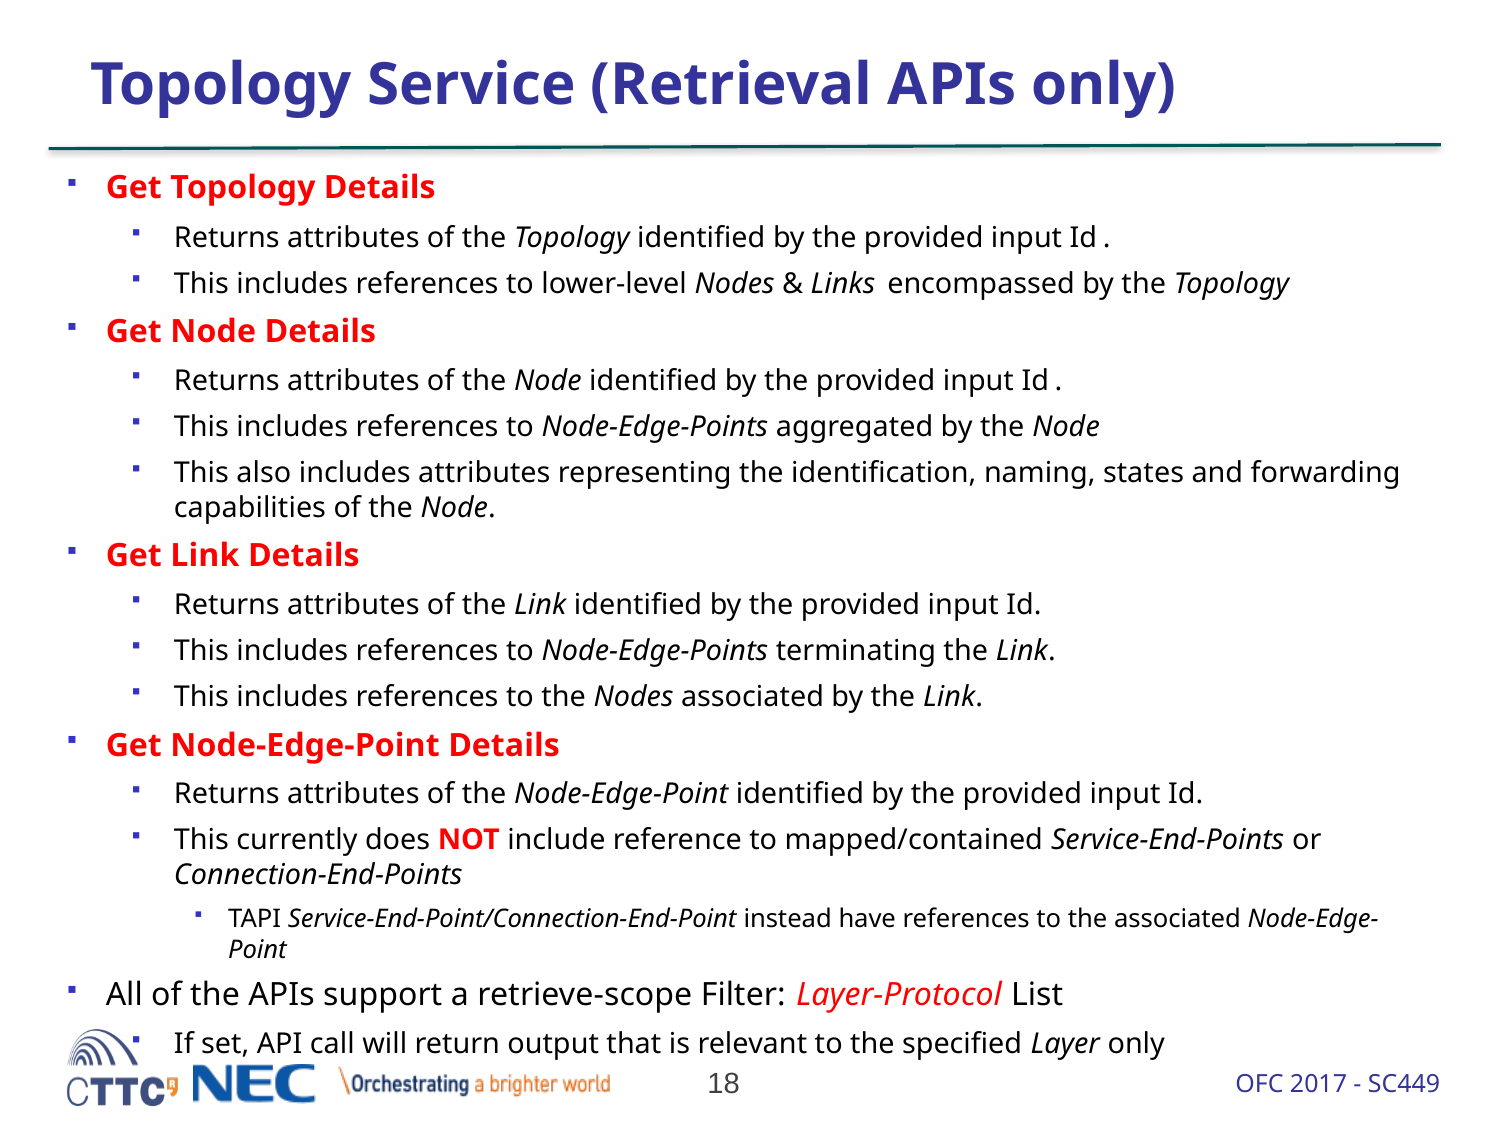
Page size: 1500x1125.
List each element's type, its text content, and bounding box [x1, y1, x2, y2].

title Topology Service (Retrieval APIs only) [74, 41, 1426, 125]
picture [64, 1070, 180, 1110]
picture [193, 1070, 611, 1104]
footer OFC 2017 - SC449 [1220, 1060, 1491, 1102]
slide_number 18 [651, 1057, 797, 1118]
text_box Get Topology Details Returns attributes of the Topology identified by the provided input Id . This includes references to lower-level Nodes & Links encompassed by the Topology Get Node Details Returns attributes of the Node identified by the provided input Id . This includes references to Node-Edge-Points aggregated by the Node This also includes attributes representing the identification, naming, states and forwarding capabilities of the Node. Get Link Details Returns attributes of the Link identified by the provided input Id. This includes references to Node-Edge-Points terminating the Link. This includes references to the Nodes associated by the Link. Get Node-Edge-Point Details Returns attributes of the Node-Edge-Point identified by the provided input Id. This currently does NOT include reference to mapped/contained Service-End-Points or Connection-End-Points TAPI Service-End-Point/Connection-End-Point instead have references to the associated Node-Edge-Point All of the APIs support a retrieve-scope Filter: Layer-Protocol List If set, API call will return output that is relevant to the specified Layer only [50, 159, 1449, 1070]
